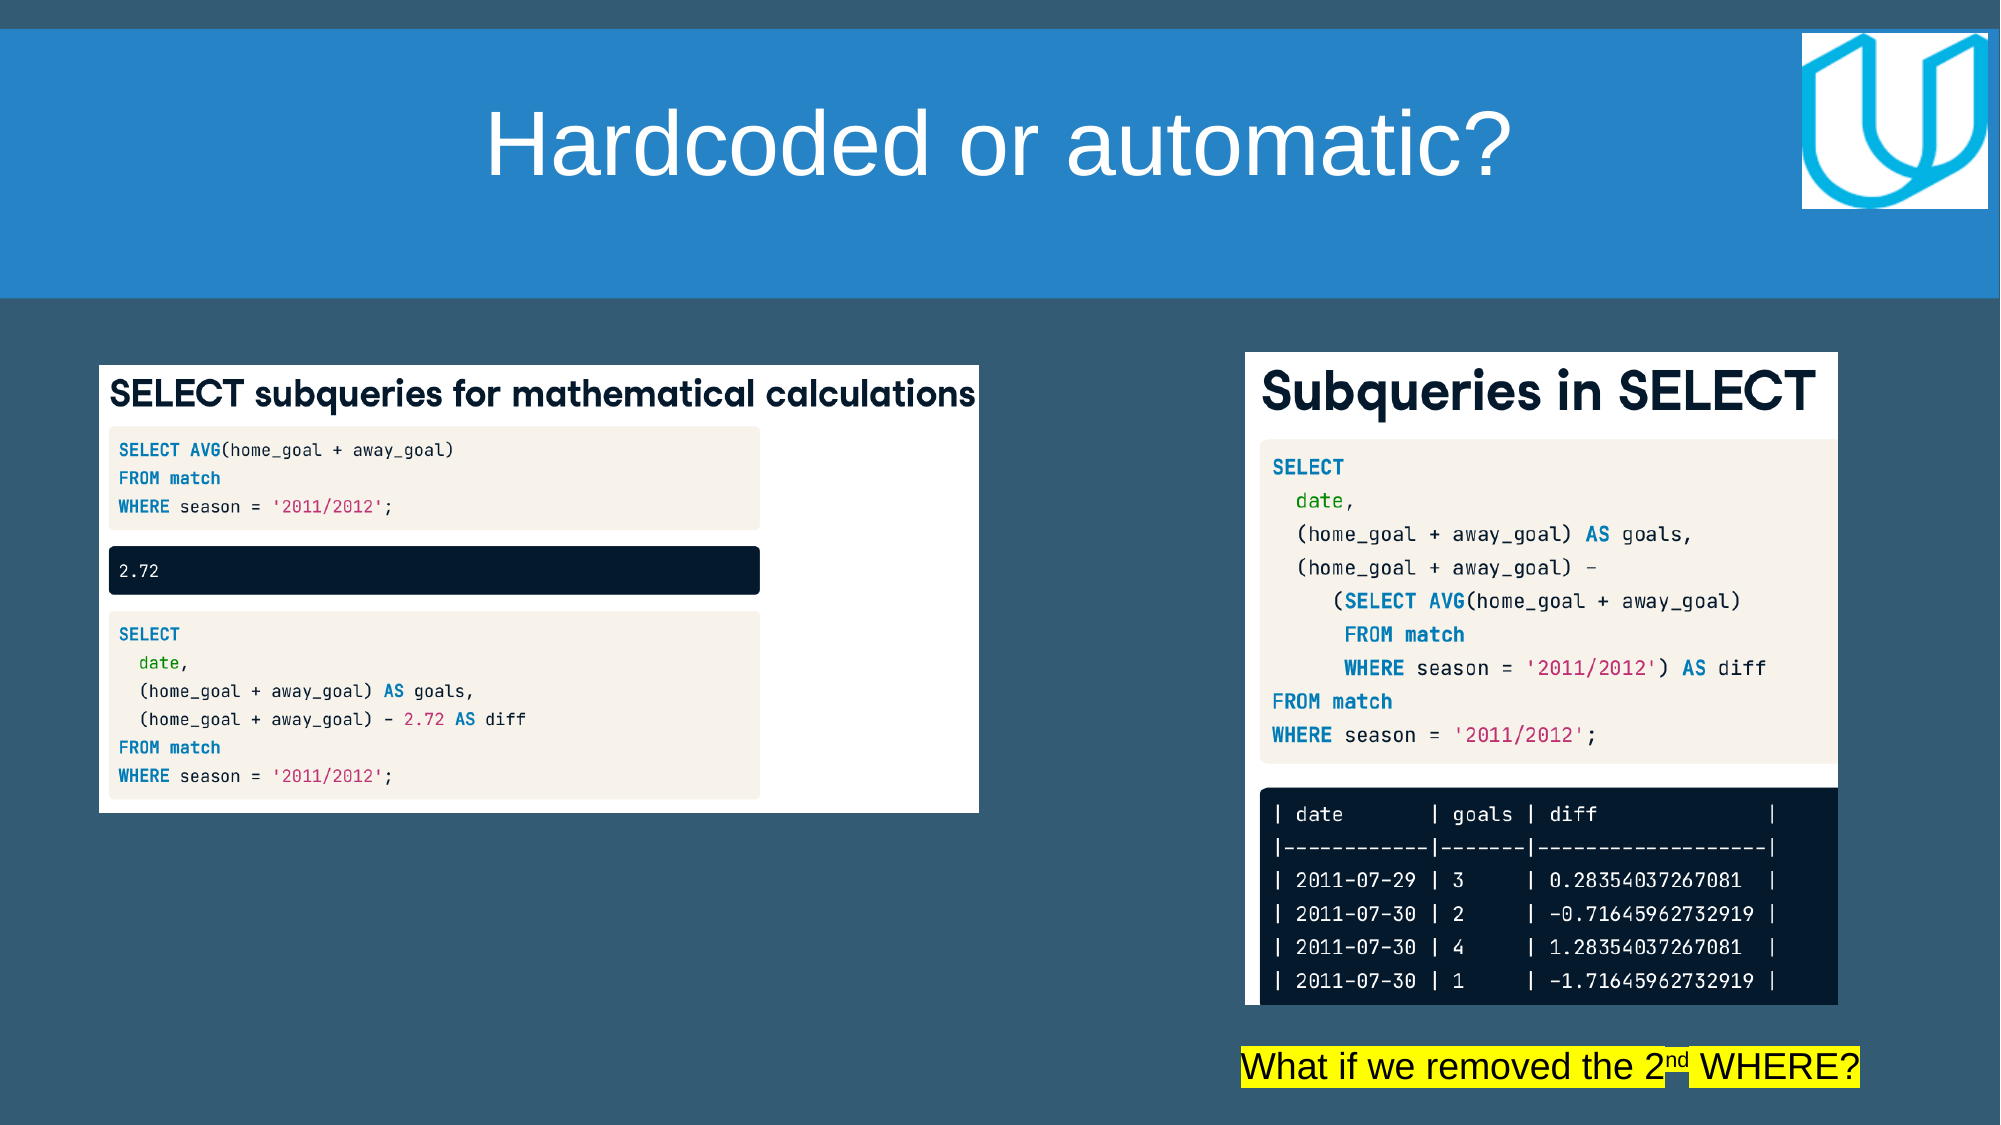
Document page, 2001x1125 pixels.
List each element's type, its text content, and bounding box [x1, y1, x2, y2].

picture [99, 365, 979, 814]
picture [1900, 175, 1911, 189]
text_box What if we removed the 2nd WHERE? [1225, 1034, 1875, 1093]
picture [1900, 124, 1988, 209]
picture [1244, 352, 1838, 1006]
text_box Hardcoded or automatic? [99, 44, 1900, 233]
picture [1802, 33, 1988, 167]
picture [1932, 48, 1973, 166]
